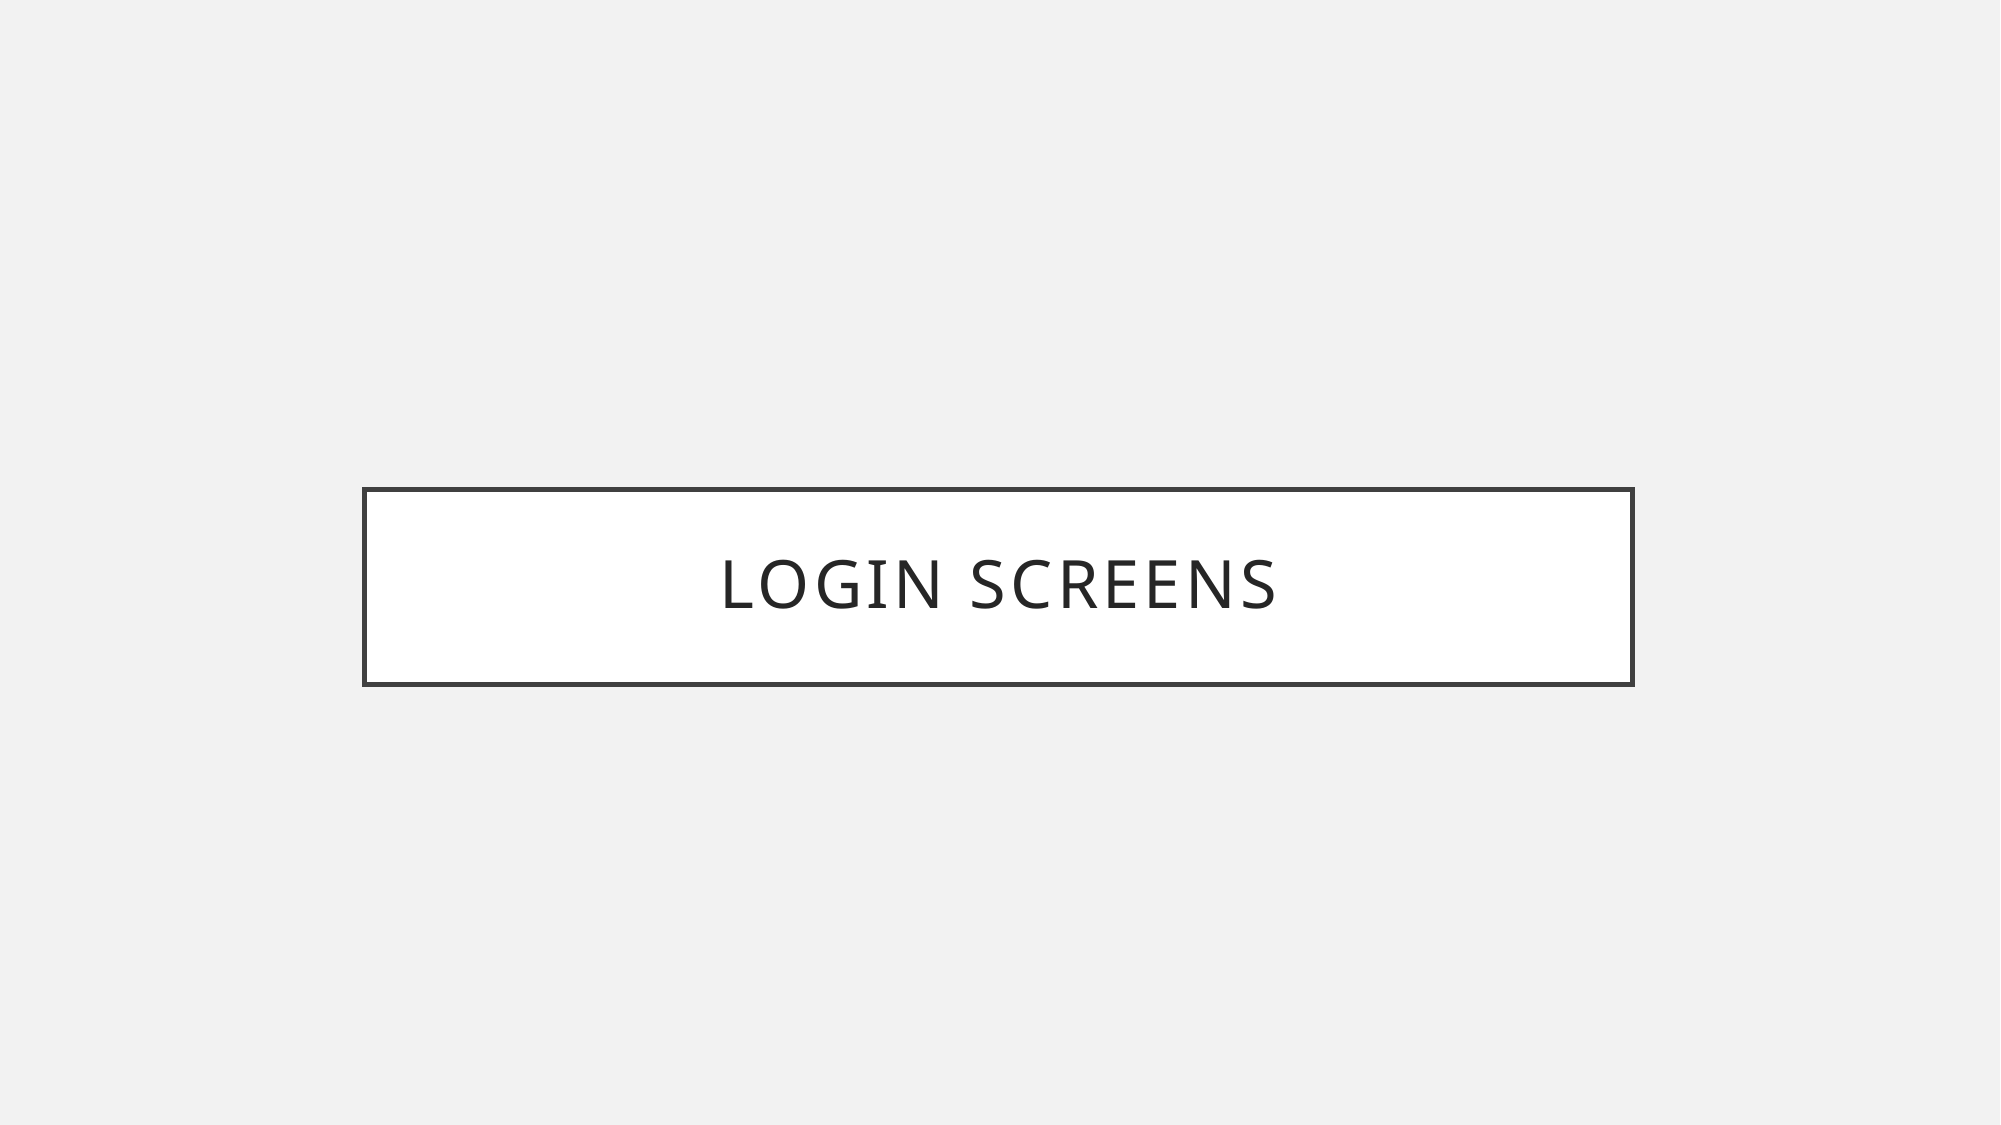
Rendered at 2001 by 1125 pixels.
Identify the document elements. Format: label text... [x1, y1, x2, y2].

title Login screens [362, 487, 1635, 687]
